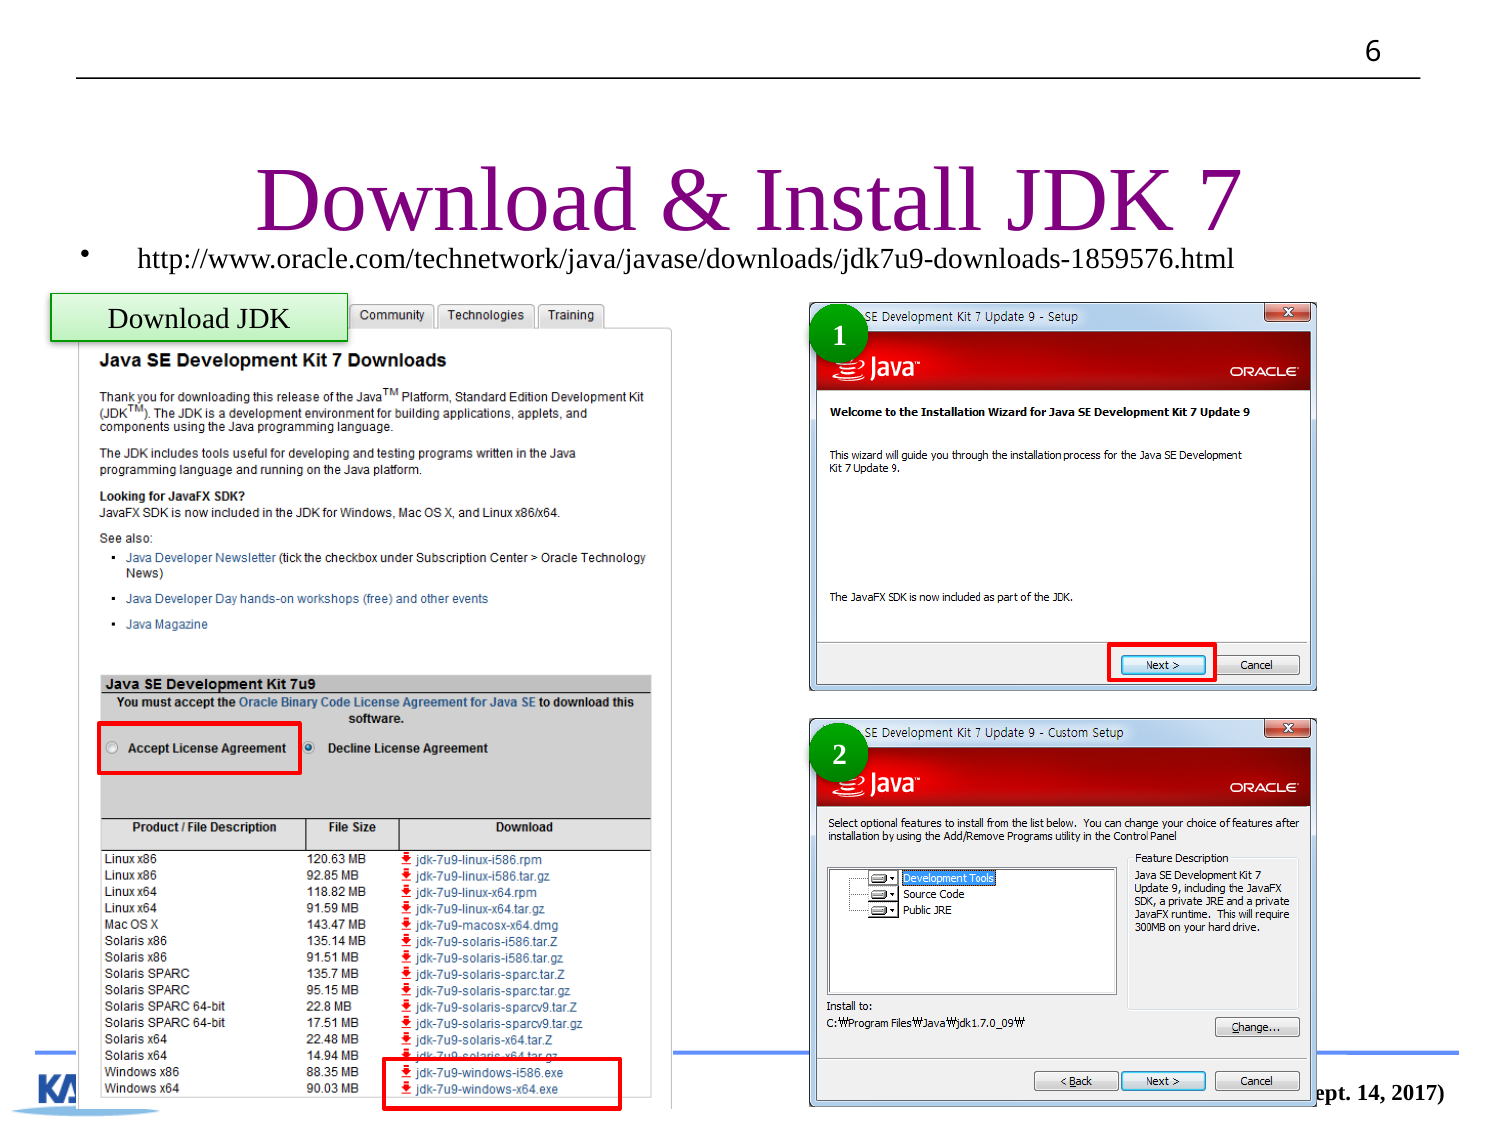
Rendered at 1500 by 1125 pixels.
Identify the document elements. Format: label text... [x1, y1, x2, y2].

picture [808, 718, 1318, 1107]
picture [7, 302, 674, 1125]
title Download & Install JDK 7 [112, 99, 1388, 231]
picture [808, 302, 1318, 691]
text_box Download JDK [50, 293, 348, 342]
list http://www.oracle.com/technetwork/java/javase/downloads/jdk7u9-downloads-1859576.html [66, 231, 1417, 296]
